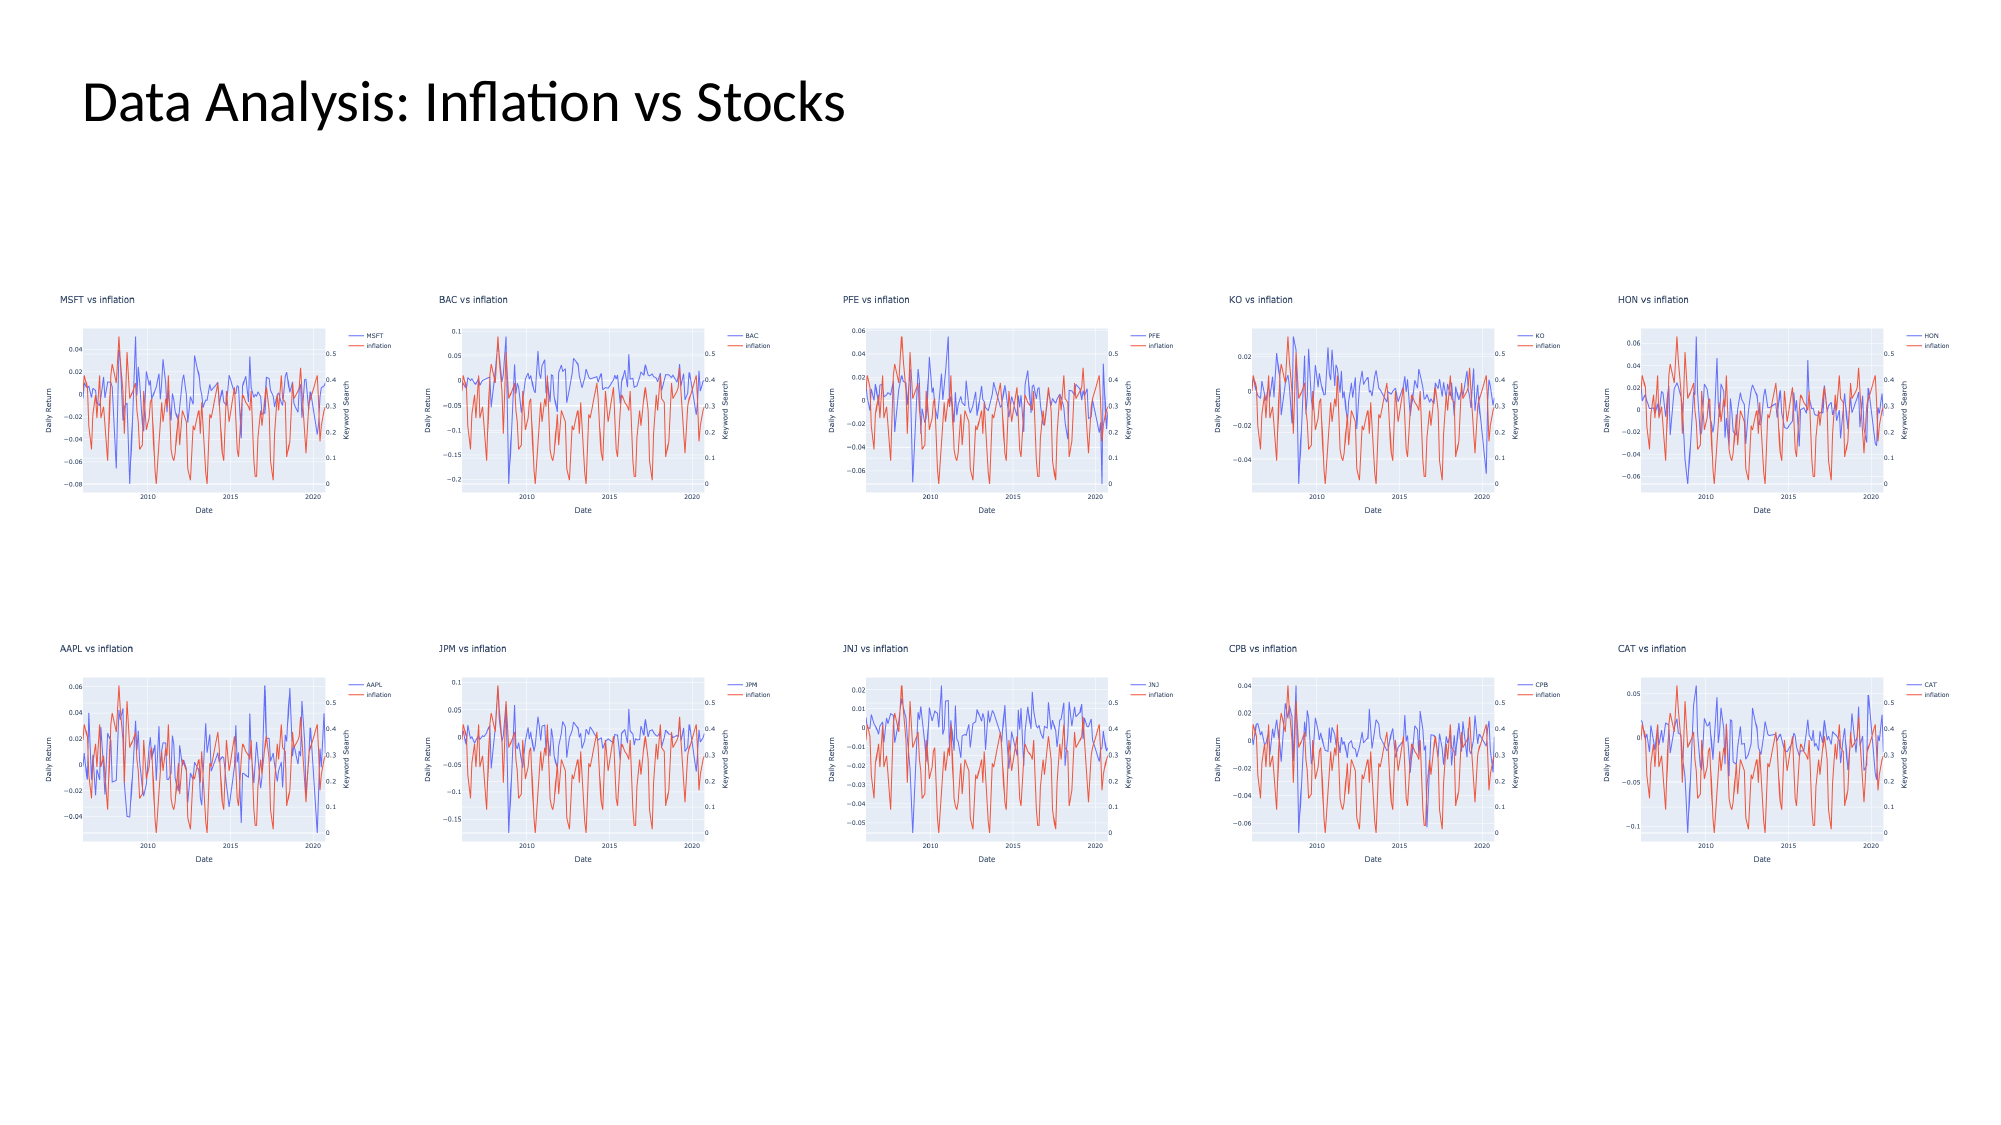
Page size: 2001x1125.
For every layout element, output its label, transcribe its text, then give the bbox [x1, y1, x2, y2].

picture [421, 277, 779, 533]
picture [421, 626, 779, 882]
picture [1600, 626, 1958, 882]
picture [824, 626, 1182, 882]
picture [42, 626, 400, 882]
picture [1211, 626, 1569, 882]
text_box Data Analysis: Inflation vs Stocks [67, 55, 1903, 141]
picture [42, 277, 400, 533]
picture [824, 277, 1182, 533]
picture [1211, 277, 1569, 533]
picture [1600, 277, 1958, 533]
